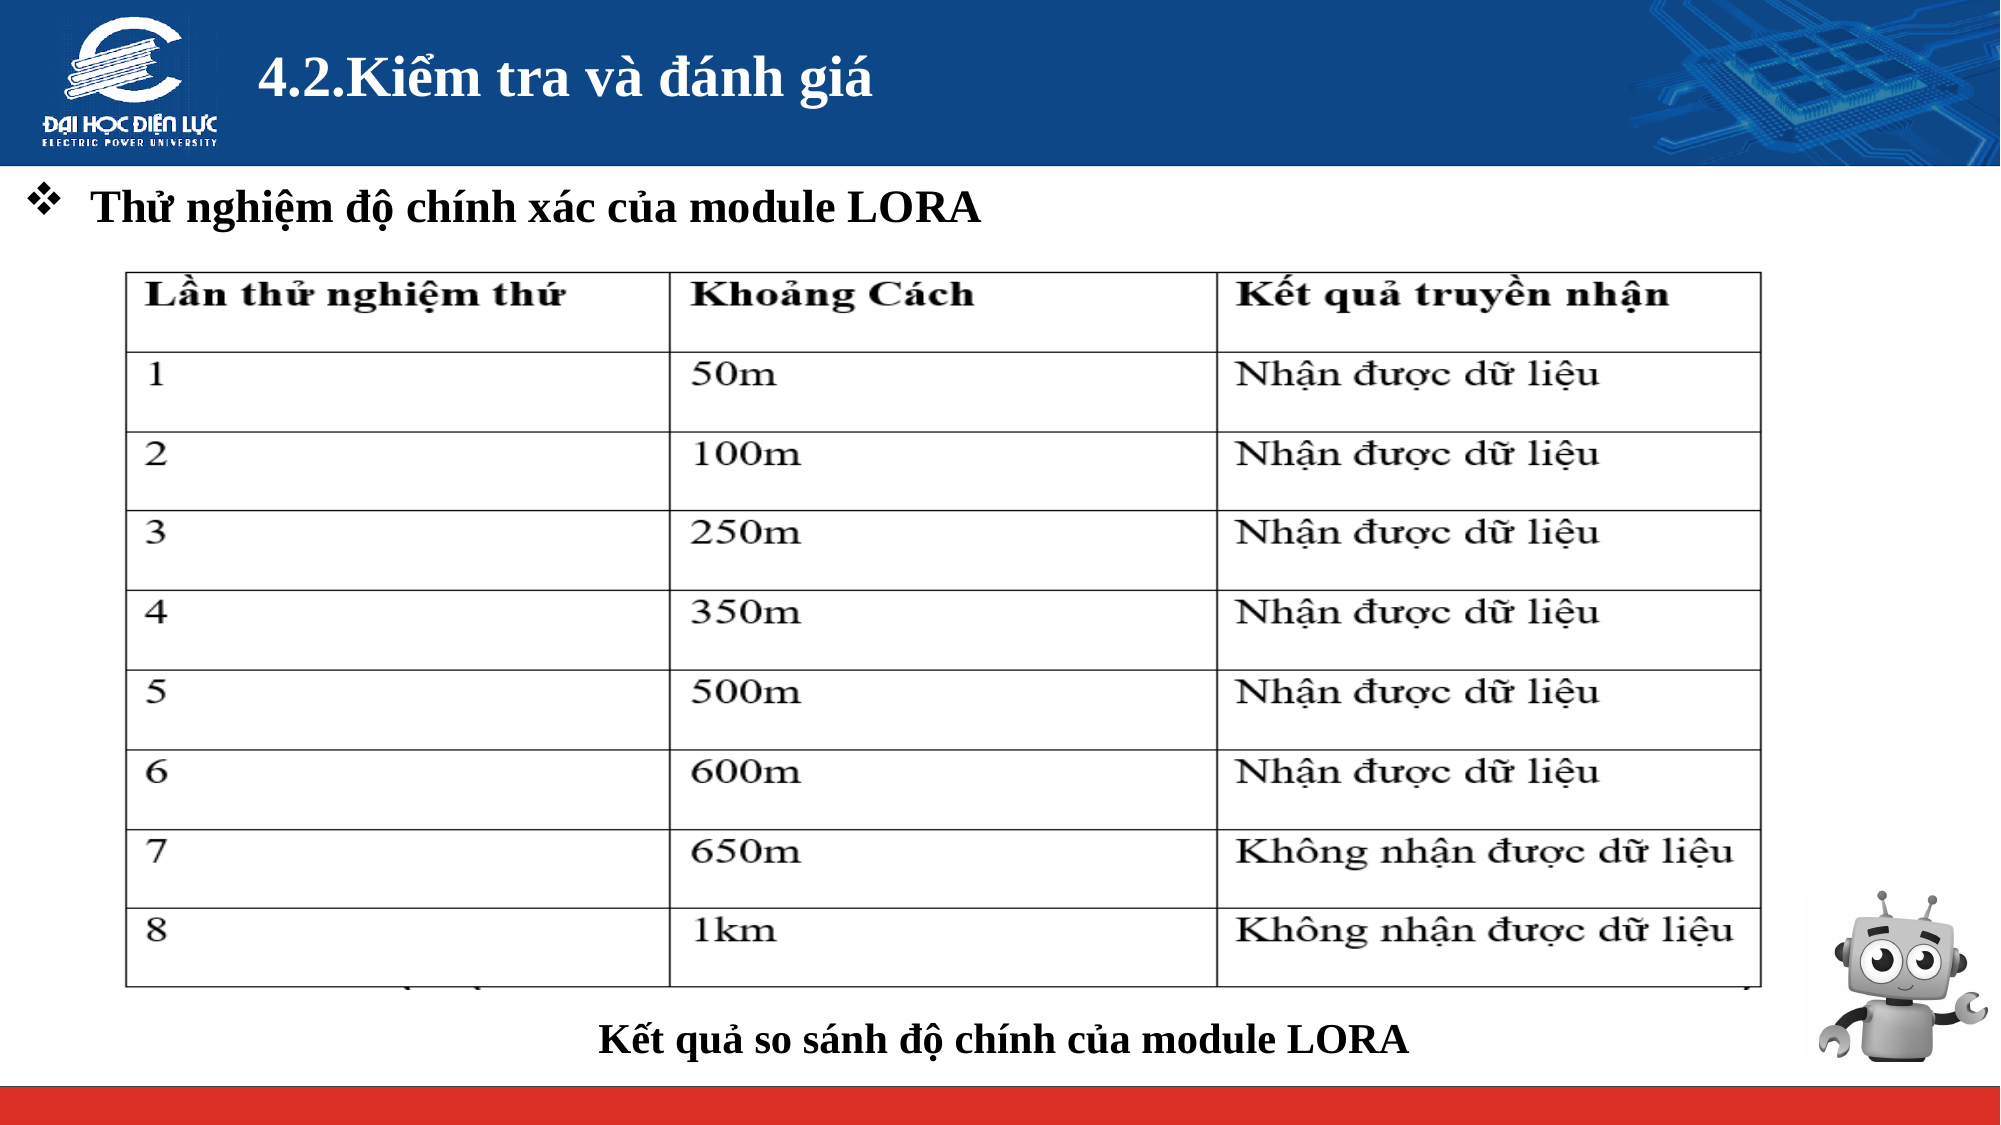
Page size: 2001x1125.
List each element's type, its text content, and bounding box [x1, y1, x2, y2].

picture [0, 0, 2000, 174]
title 4.2.Kiểm tra và đánh giá [243, 22, 1636, 134]
list Thử nghiệm độ chính xác của module LORA Kết quả so sánh độ chính của module LORA [0, 174, 2000, 1079]
picture [89, 262, 1790, 991]
picture [0, 1079, 2000, 1125]
